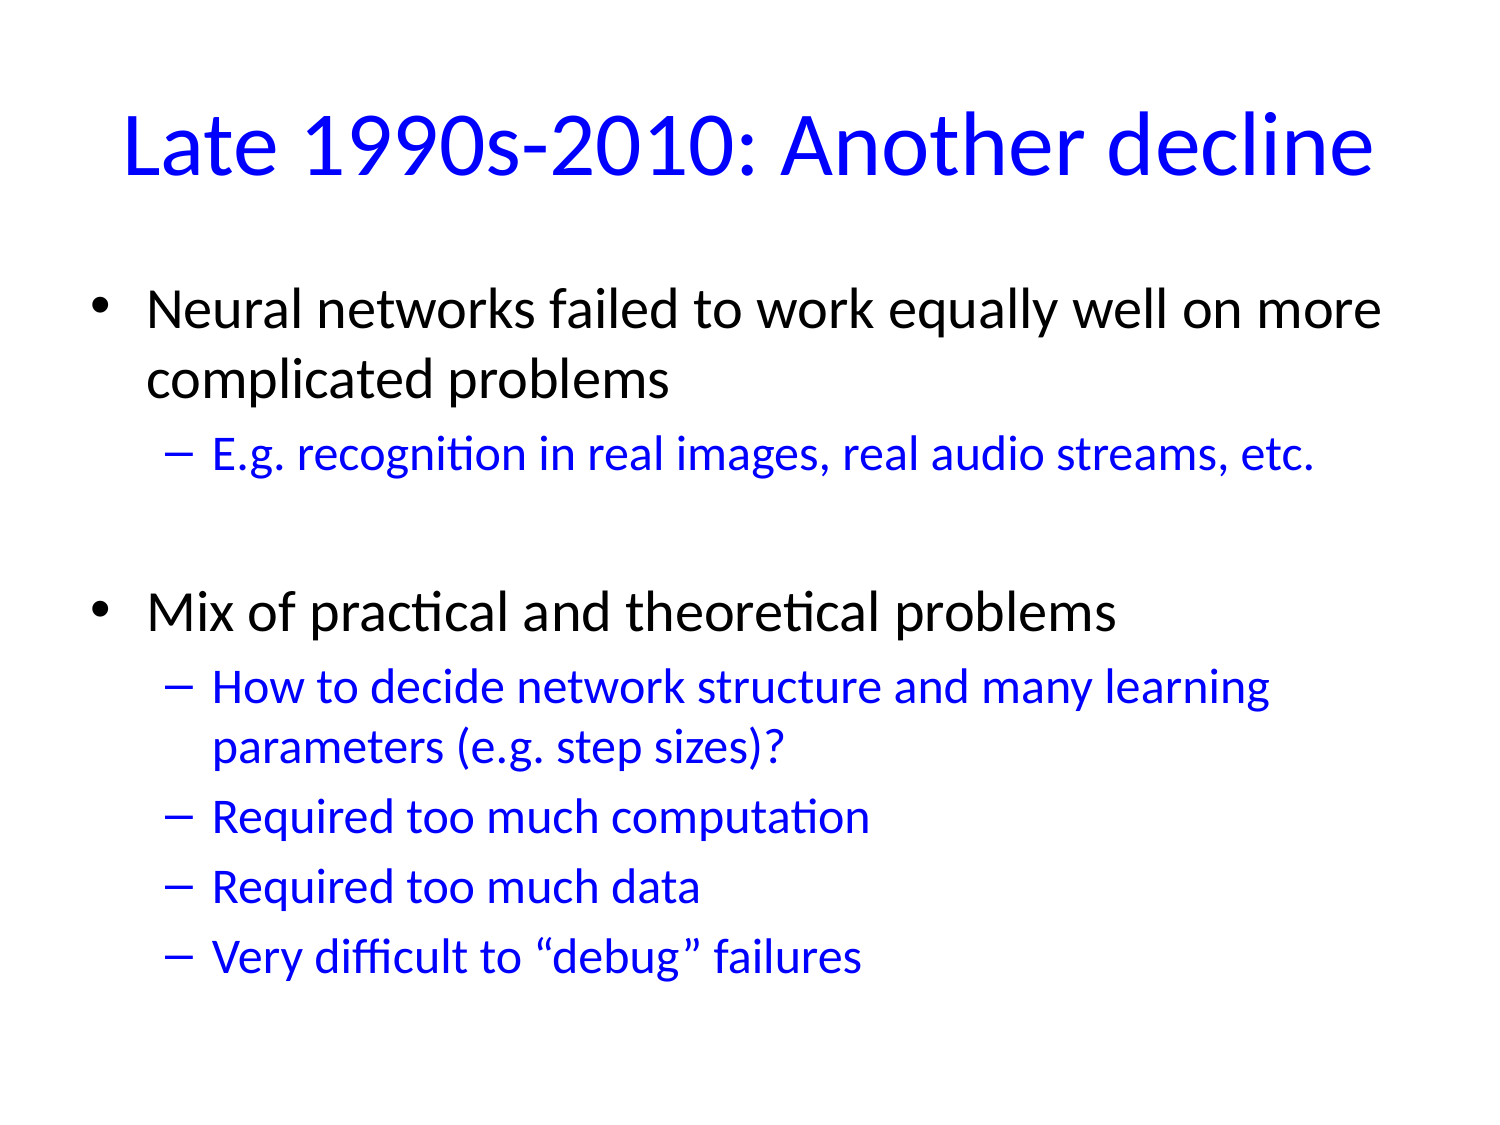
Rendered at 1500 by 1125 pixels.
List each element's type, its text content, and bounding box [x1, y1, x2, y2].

title Late 1990s-2010: Another decline [74, 44, 1426, 233]
list Neural networks failed to work equally well on more complicated problems E.g. recognition in real images, real audio streams, etc. Mix of practical and theoretical problems How to decide network structure and many learning parameters (e.g. step sizes)? Required too much computation Required too much data Very difficult to “debug” failures [74, 262, 1426, 1006]
